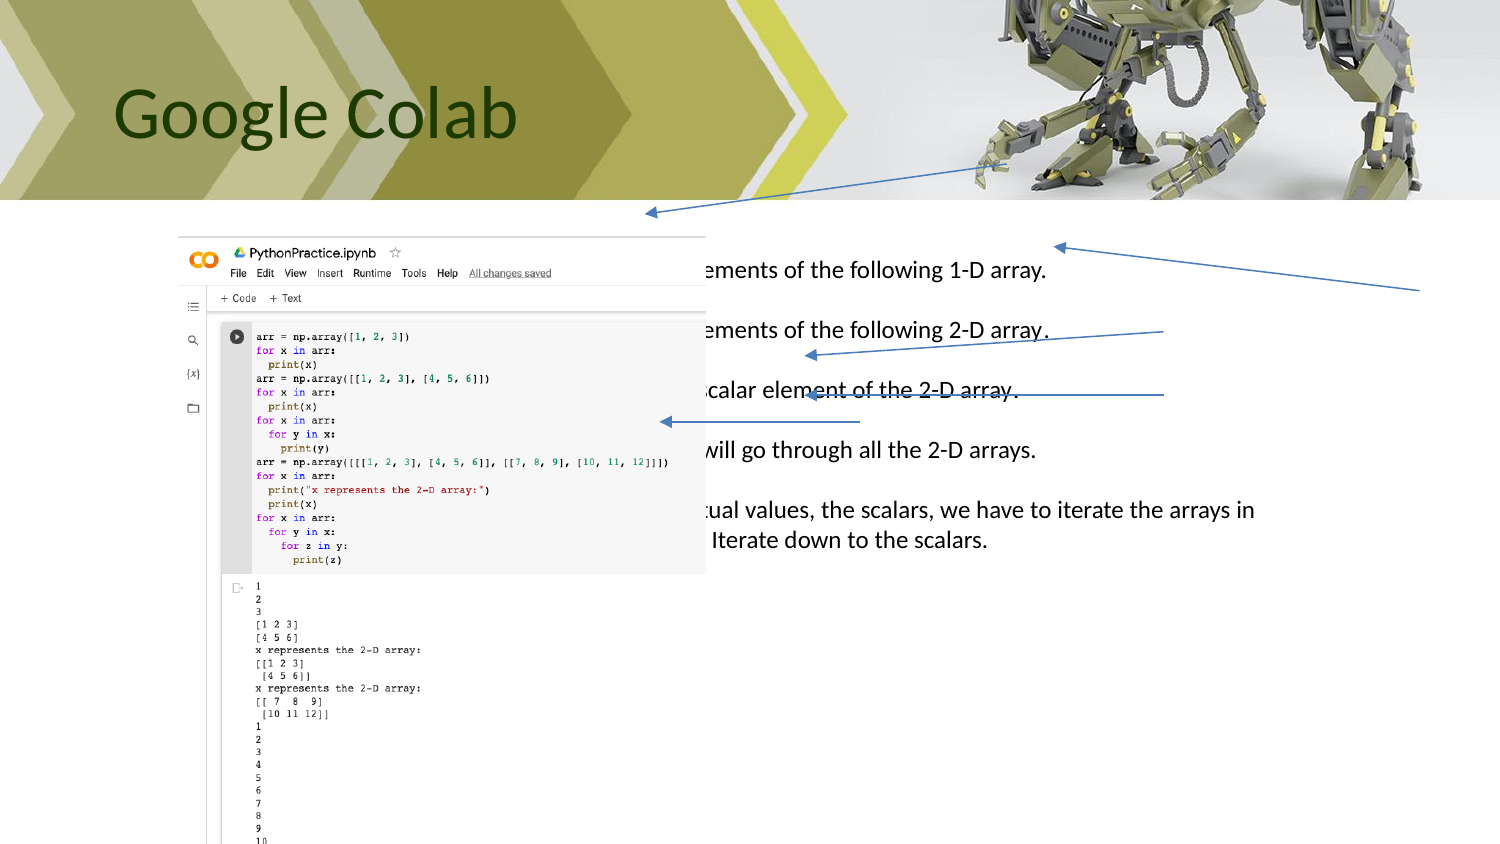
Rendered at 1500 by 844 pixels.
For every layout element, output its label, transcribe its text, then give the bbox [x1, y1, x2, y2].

picture [0, 0, 1500, 844]
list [178, 233, 706, 844]
text_box Iterate on the elements of the following 1-D array. Iterate on the elements of the following 2-D array. Iterate on each scalar element of the 2-D array. In a 3-D array it will go through all the 2-D arrays. To return the actual values, the scalars, we have to iterate the arrays in each dimension. Iterate down to the scalars. [710, 246, 1278, 591]
title Google Colab [98, 46, 1402, 172]
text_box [644, 163, 1007, 215]
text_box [804, 331, 1164, 357]
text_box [1053, 246, 1420, 291]
